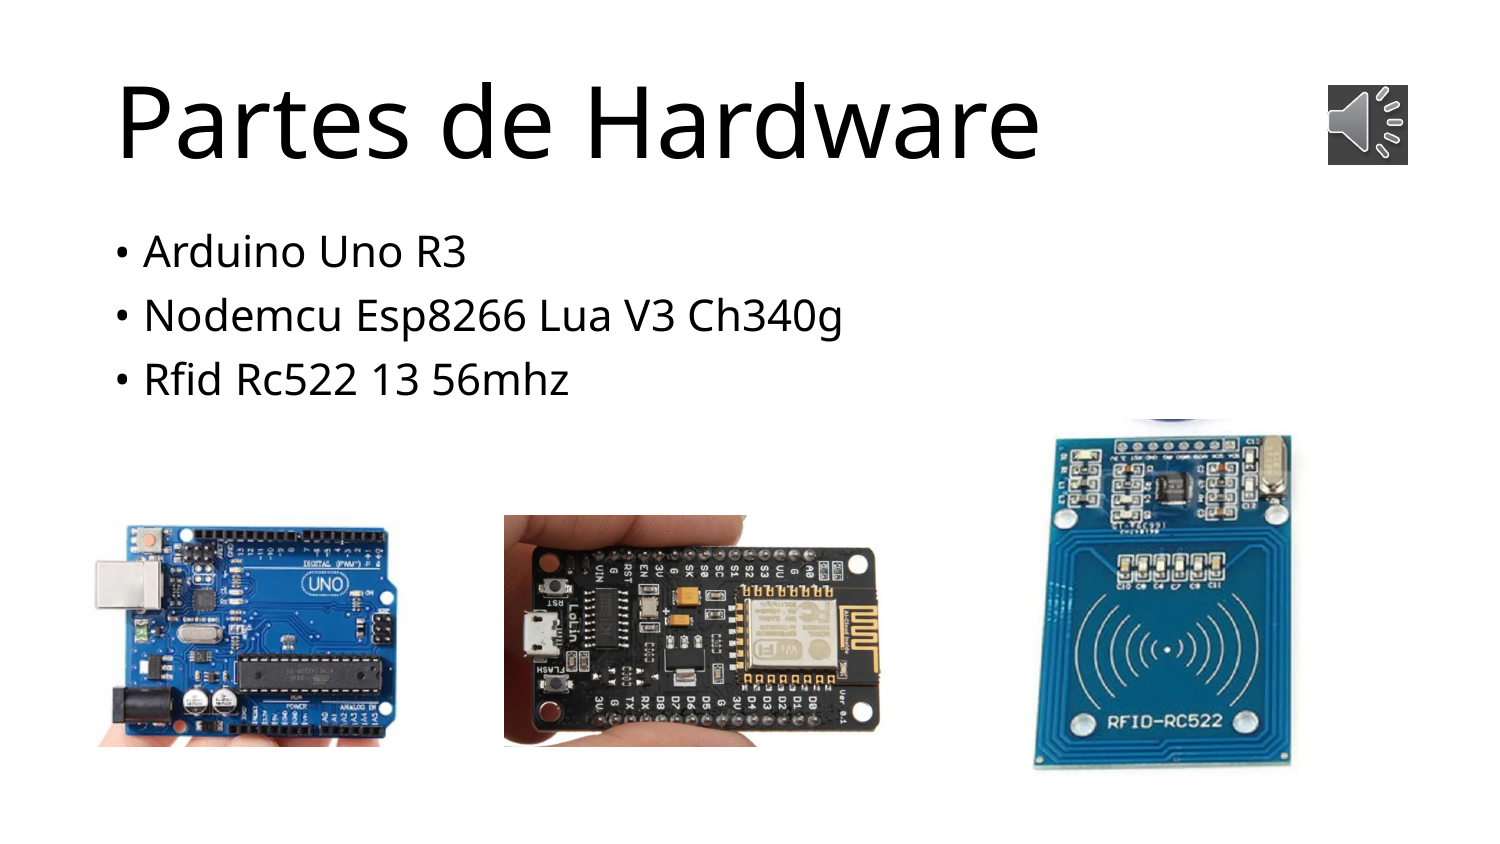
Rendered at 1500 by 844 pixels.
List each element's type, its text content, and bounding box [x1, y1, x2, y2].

picture [996, 419, 1308, 822]
picture [66, 515, 414, 747]
list Arduino Uno R3 Nodemcu Esp8266 Lua V3 Ch340g Rfid Rc522 13 56mhz [103, 224, 1397, 760]
picture [1326, 83, 1409, 167]
title Partes de Hardware [103, 44, 1397, 208]
picture [504, 515, 906, 747]
